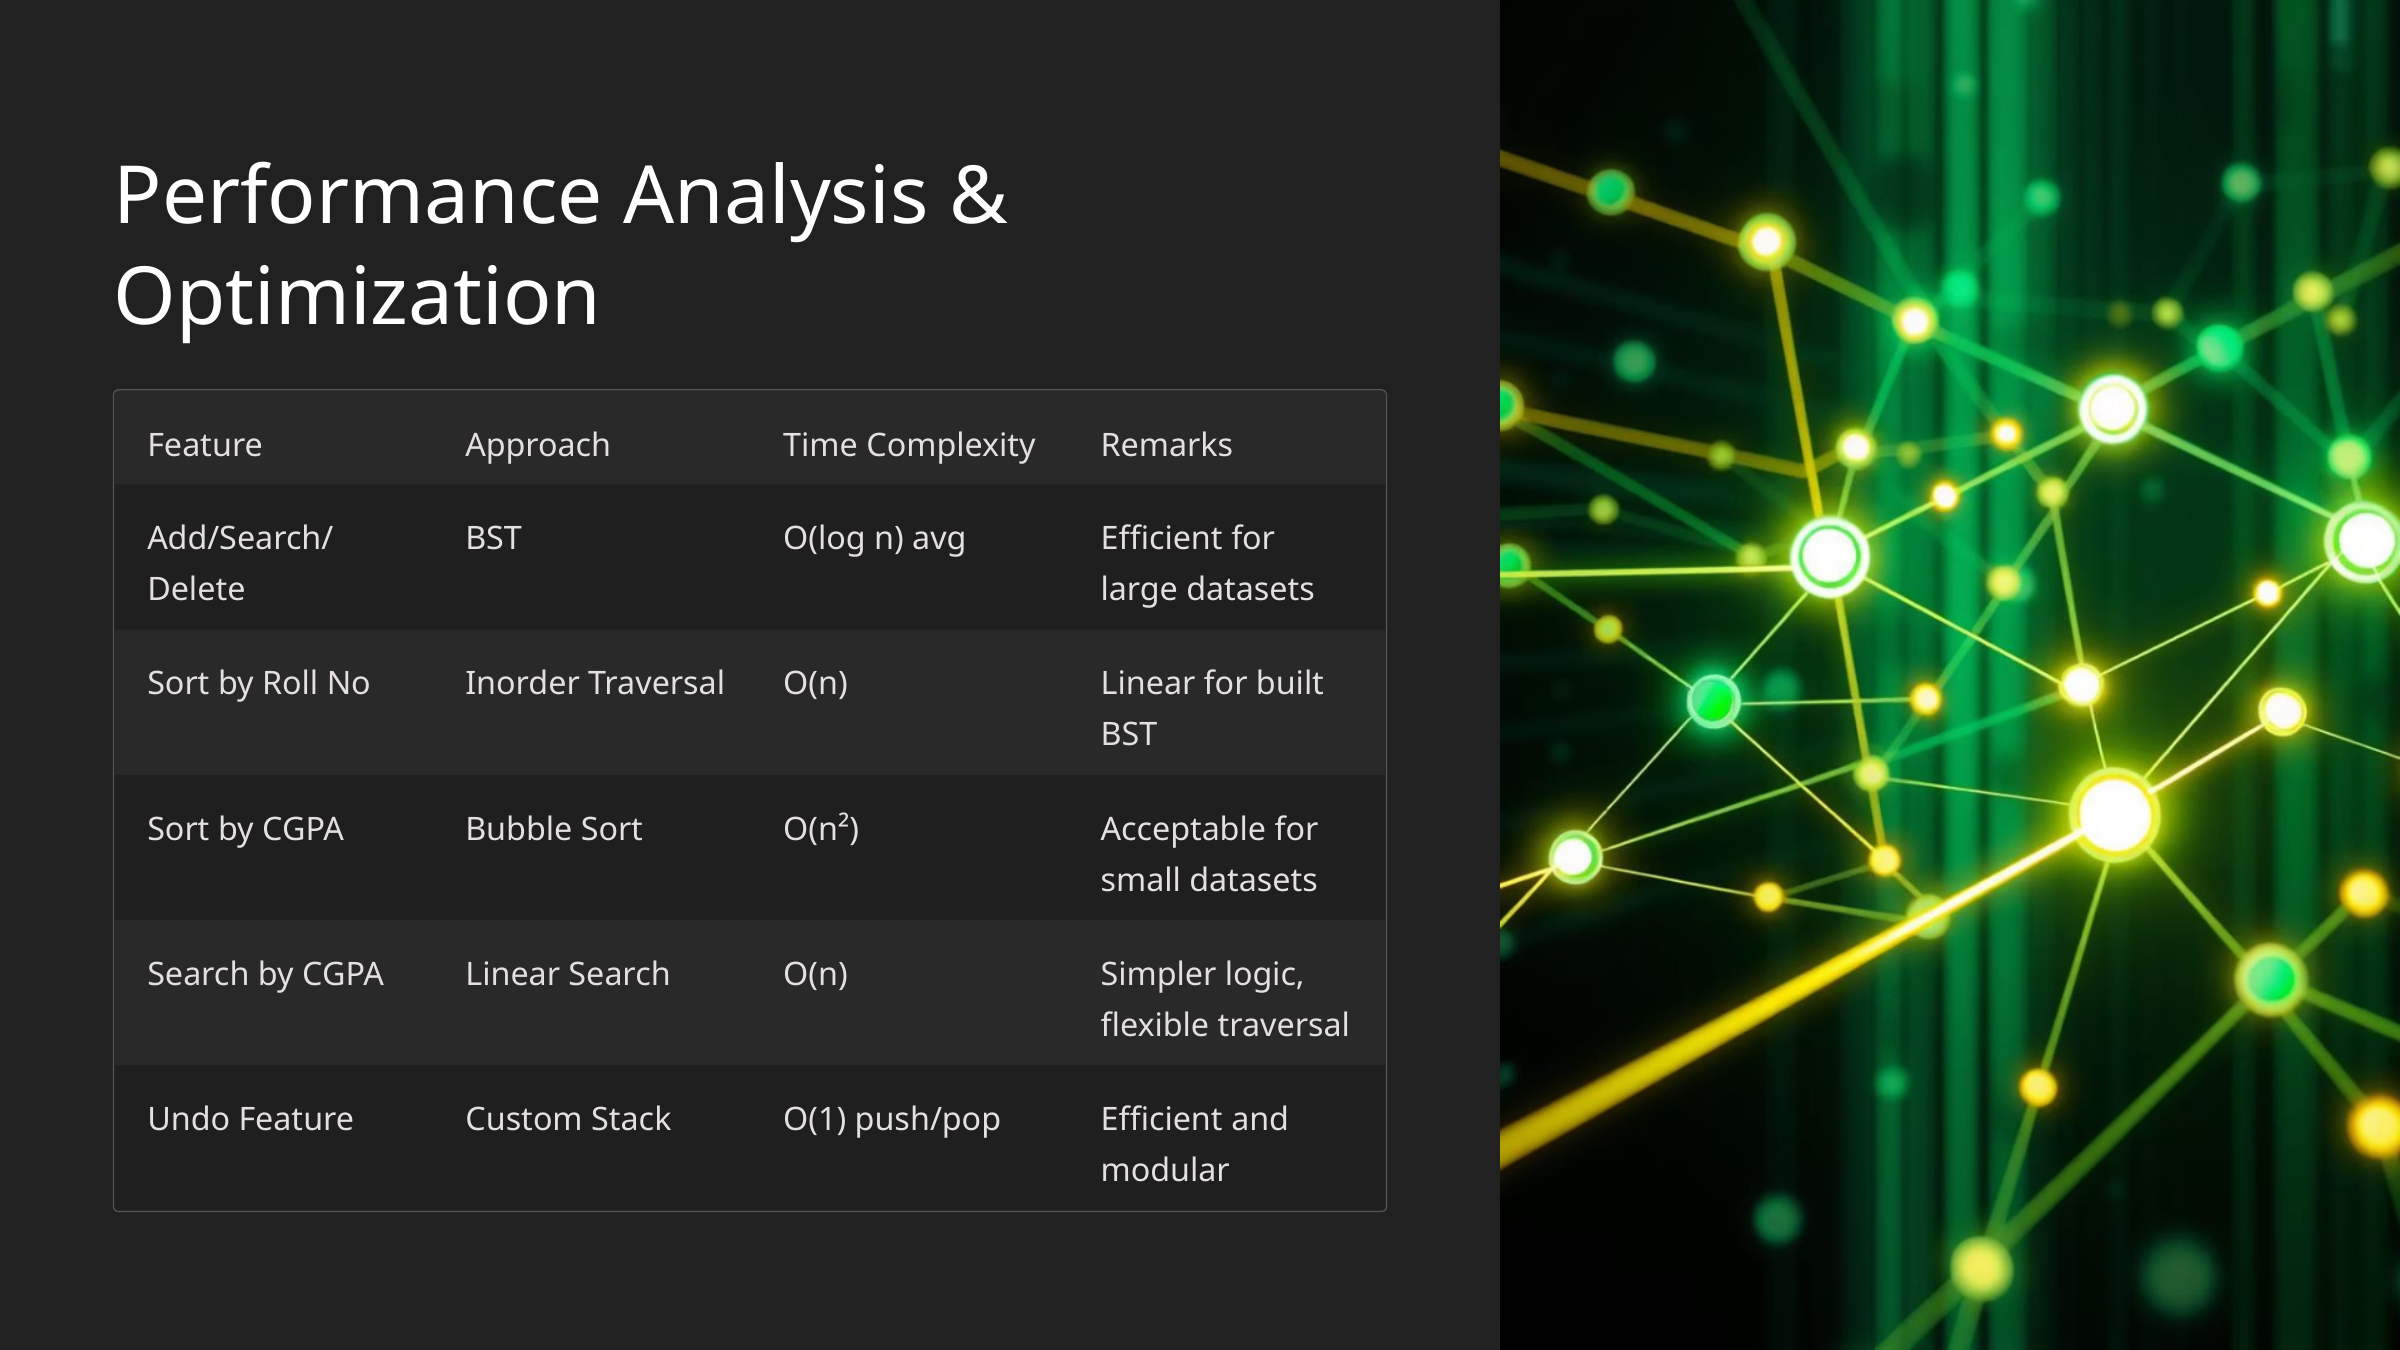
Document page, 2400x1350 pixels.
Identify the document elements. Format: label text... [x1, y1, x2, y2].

text_box [114, 484, 1386, 629]
text_box Performance Analysis & Optimization [113, 138, 1387, 342]
text_box [114, 919, 1386, 1065]
text_box [114, 1065, 1386, 1211]
text_box Sort by CGPA [147, 795, 400, 848]
text_box Remarks [1100, 411, 1353, 464]
text_box Simpler logic, flexible traversal [1100, 940, 1353, 1045]
picture [1499, 0, 2400, 1350]
text_box O(log n) avg [783, 505, 1035, 557]
text_box O(n) [783, 940, 1035, 993]
text_box [114, 391, 1386, 484]
text_box [114, 774, 1386, 919]
text_box Undo Feature [147, 1085, 400, 1138]
text_box Inorder Traversal [465, 650, 717, 703]
text_box Efficient and modular [1100, 1085, 1353, 1190]
text_box BST [465, 505, 717, 557]
text_box O(n²) [783, 795, 1035, 848]
text_box Add/Search/Delete [147, 505, 400, 609]
text_box Linear for built BST [1100, 650, 1353, 754]
text_box Acceptable for small datasets [1100, 795, 1353, 900]
text_box O(1) push/pop [783, 1085, 1035, 1138]
text_box Feature [147, 411, 400, 464]
text_box Approach [465, 411, 717, 464]
text_box Time Complexity [783, 411, 1035, 464]
text_box Search by CGPA [147, 940, 400, 993]
text_box [114, 629, 1386, 774]
text_box Custom Stack [465, 1085, 717, 1138]
text_box O(n) [783, 650, 1035, 703]
text_box Efficient for large datasets [1100, 505, 1353, 609]
text_box Bubble Sort [465, 795, 717, 848]
text_box Sort by Roll No [147, 650, 400, 703]
text_box Linear Search [465, 940, 717, 993]
